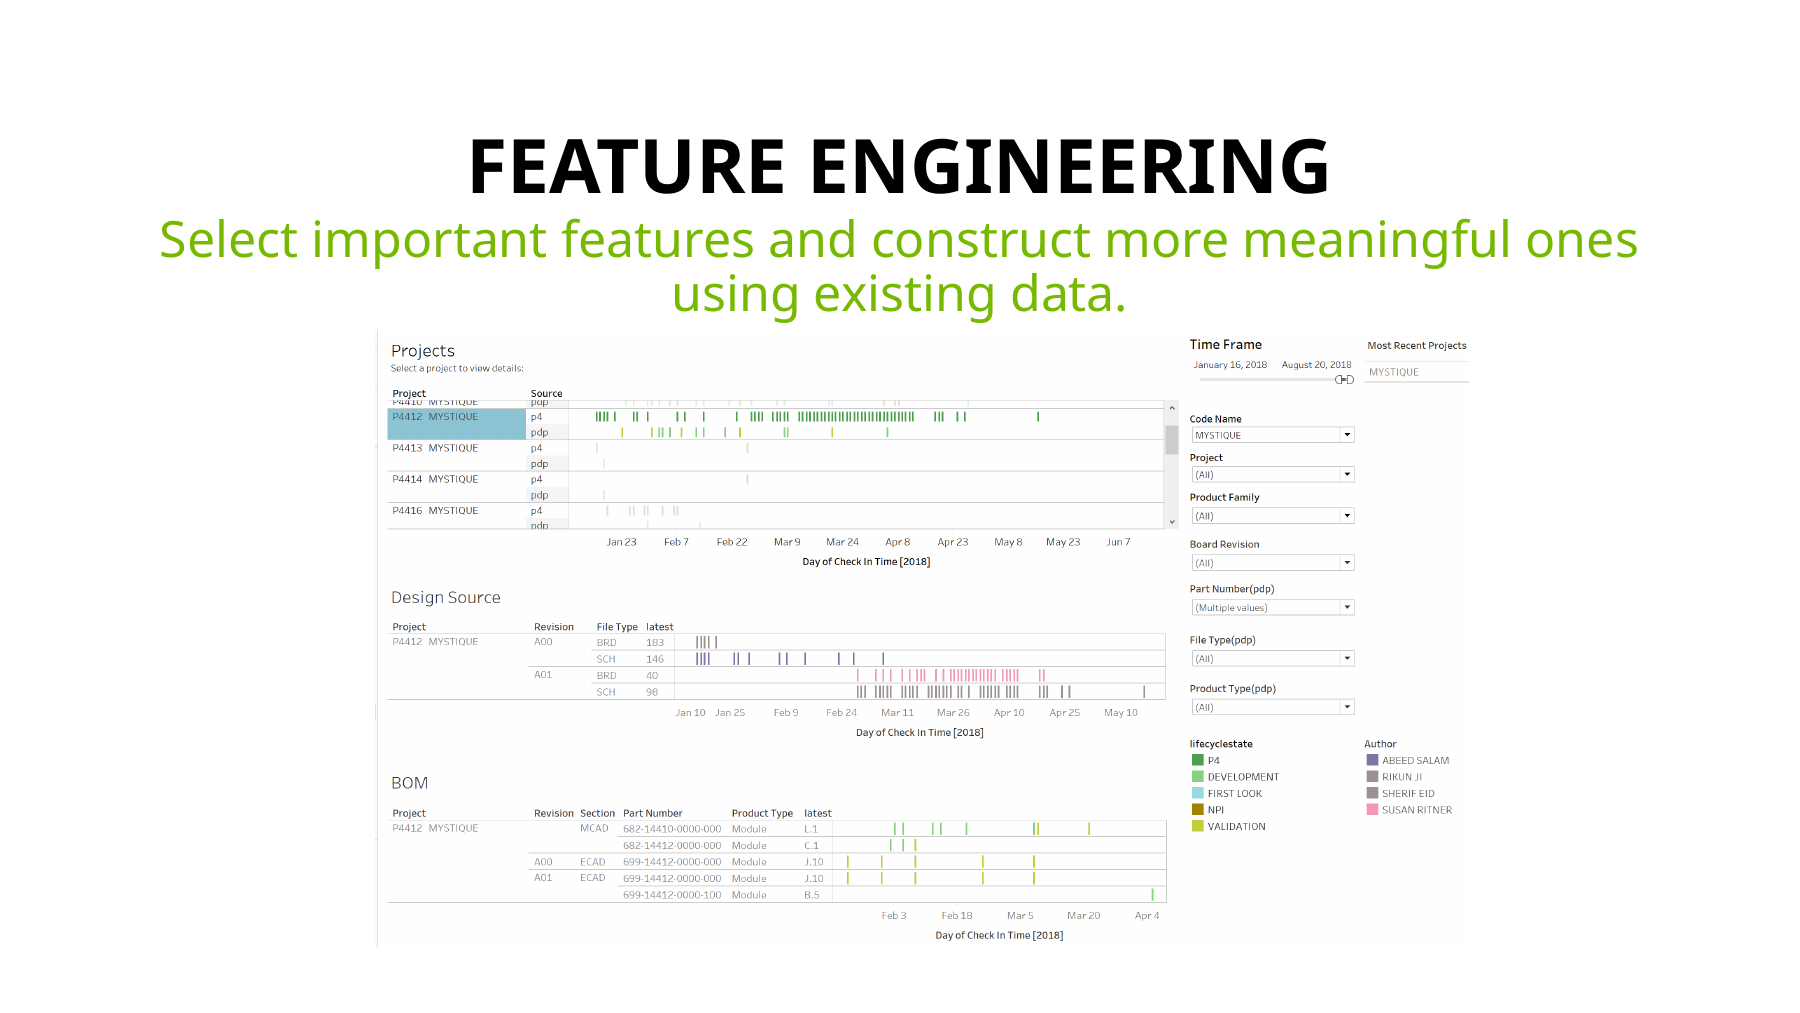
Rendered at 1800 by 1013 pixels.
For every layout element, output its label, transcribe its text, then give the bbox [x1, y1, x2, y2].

list Select important features and construct more meaningful ones using existing data. [81, 206, 1719, 344]
title Feature Engineering [81, 120, 1719, 206]
picture [374, 329, 1469, 948]
